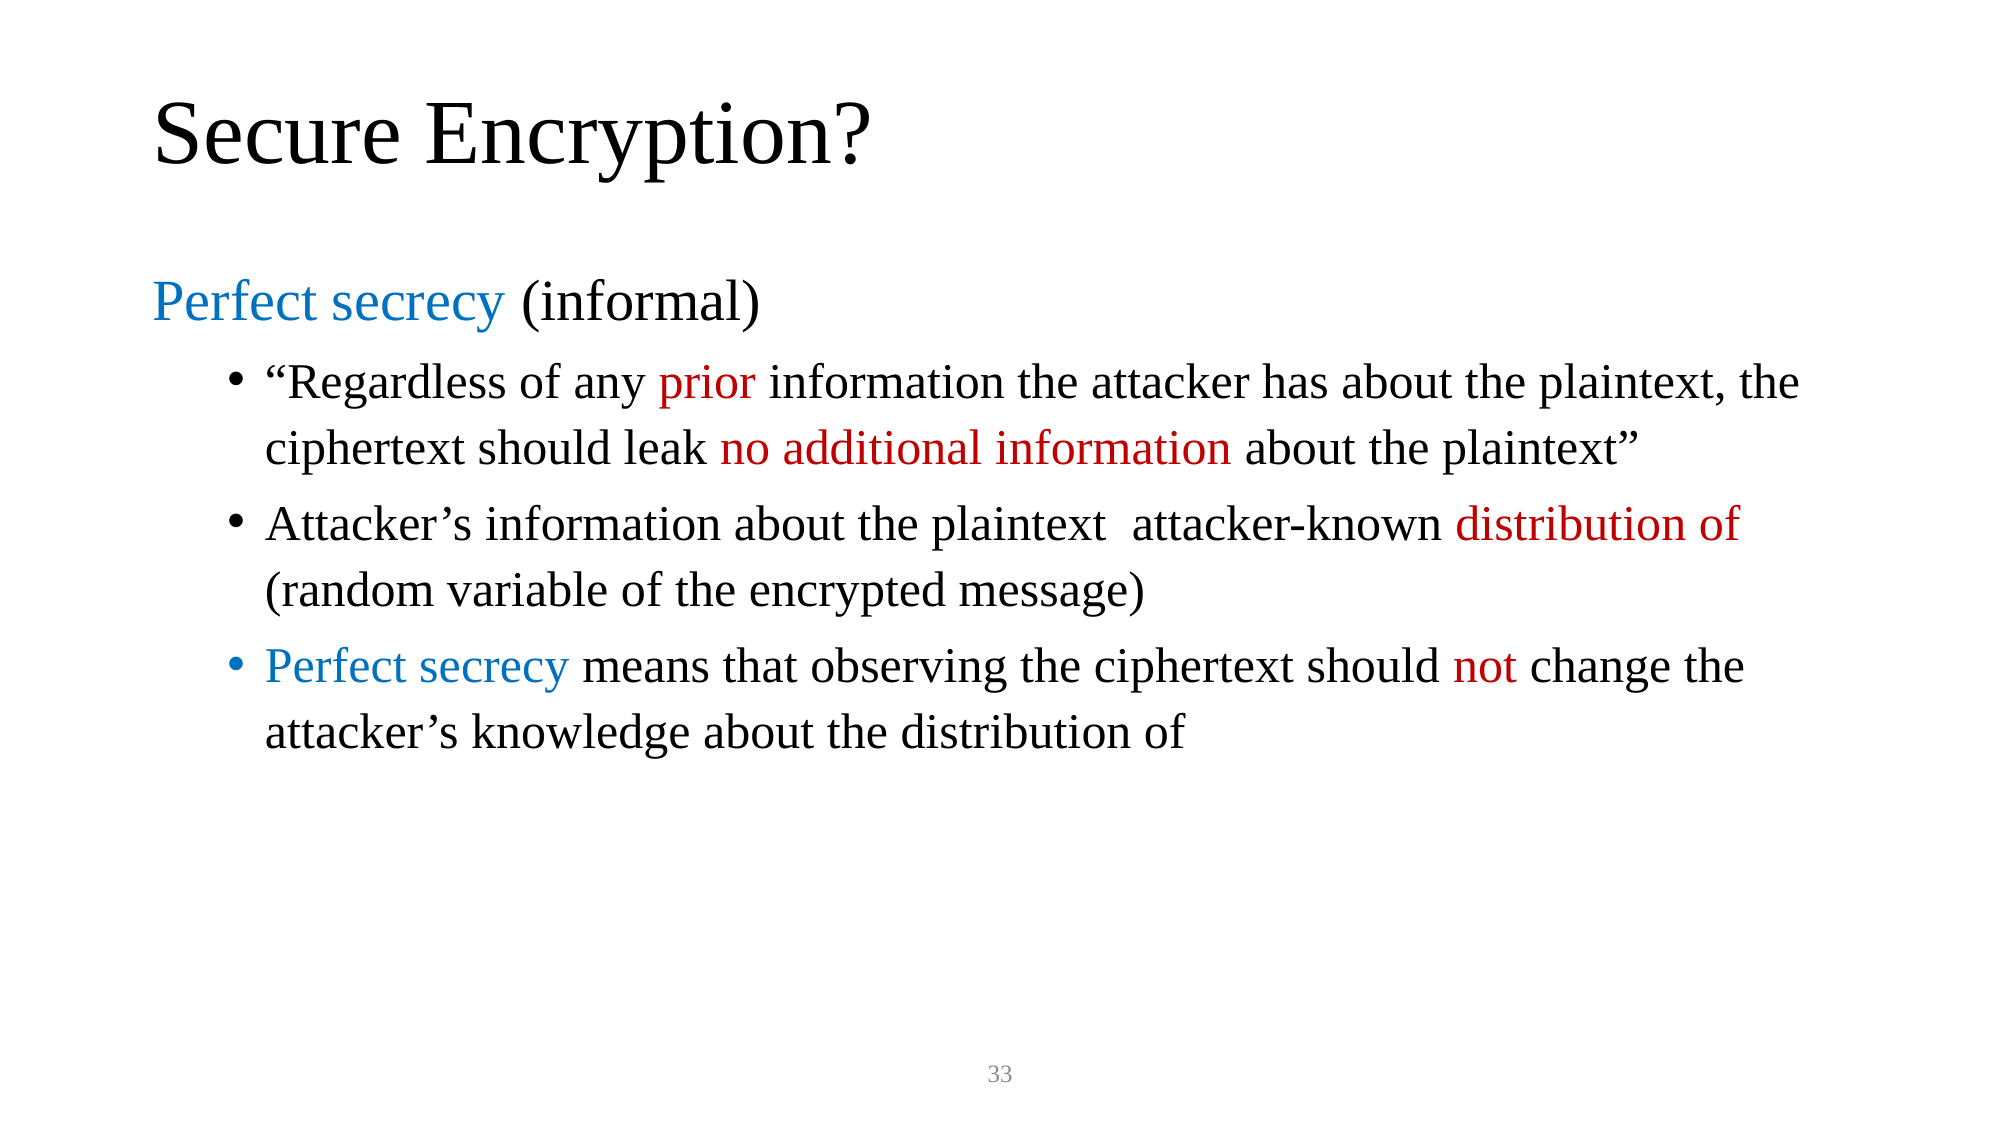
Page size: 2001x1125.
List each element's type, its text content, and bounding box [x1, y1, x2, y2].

title Secure Encryption? [137, 59, 1863, 209]
slide_number 33 [938, 1042, 1062, 1103]
